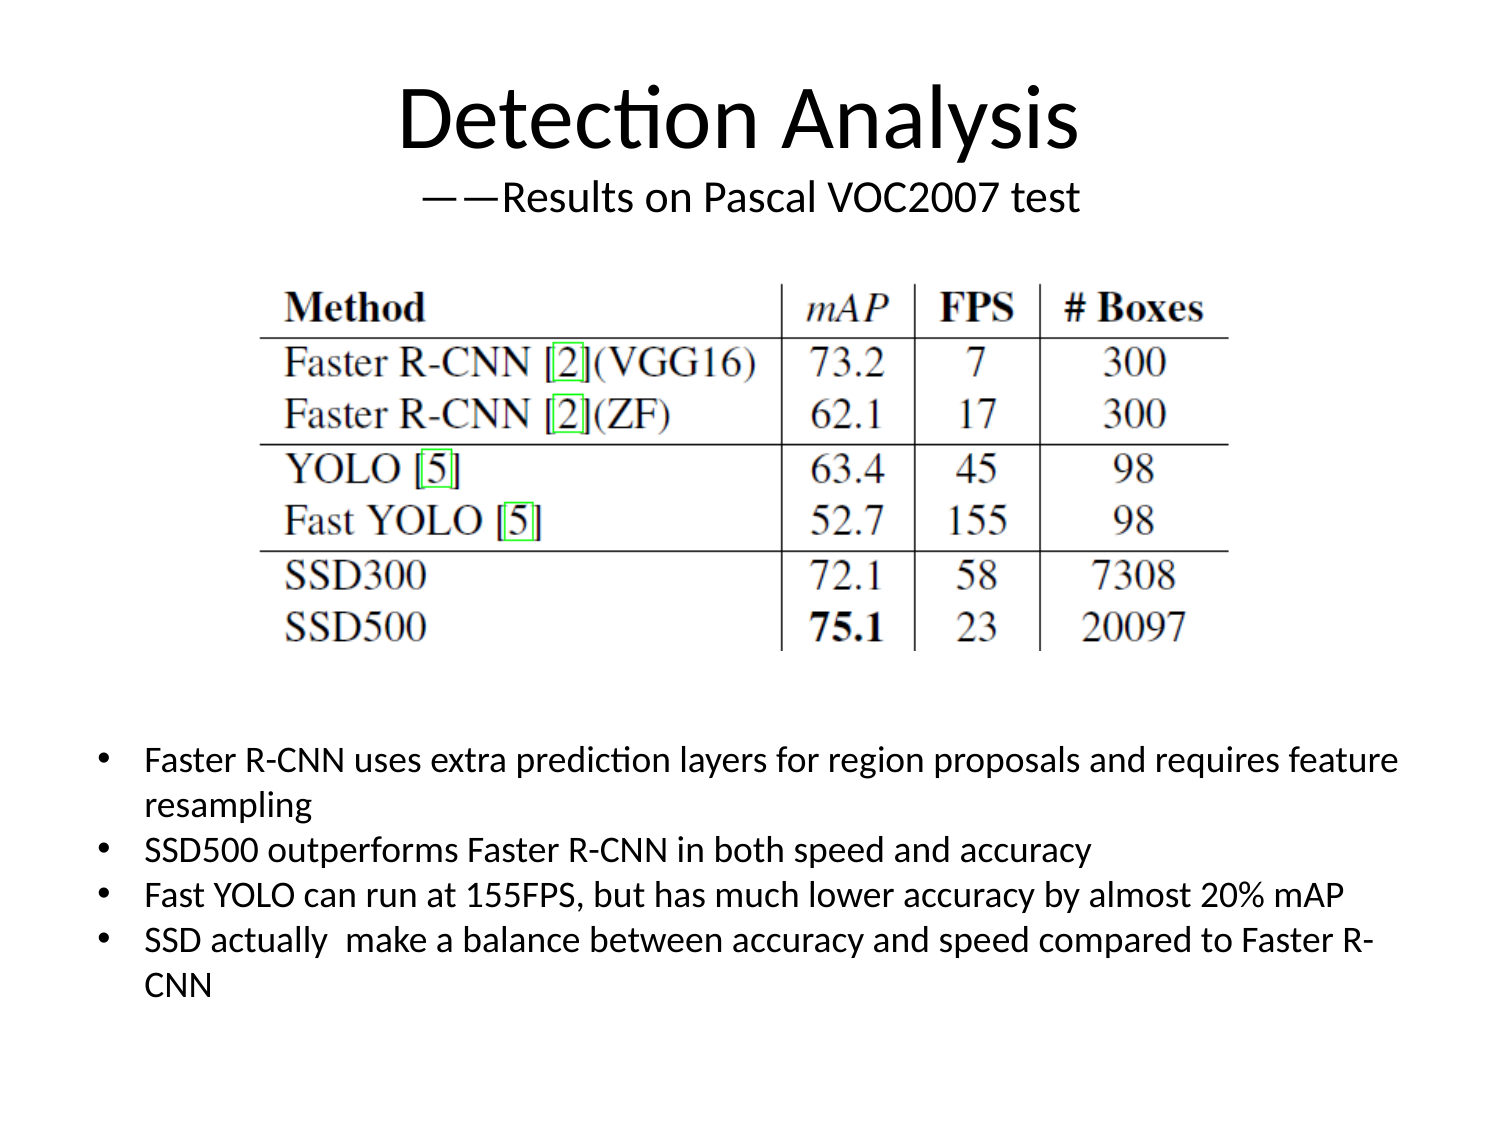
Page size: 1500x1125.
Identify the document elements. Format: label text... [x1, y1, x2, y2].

picture [257, 278, 1243, 652]
text_box Faster R-CNN uses extra prediction layers for region proposals and requires feature resampling SSD500 outperforms Faster R-CNN in both speed and accuracy Fast YOLO can run at 155FPS, but has much lower accuracy by almost 20% mAP SSD actually make a balance between accuracy and speed compared to Faster R-CNN [82, 727, 1418, 1013]
title Detection Analysis ——Results on Pascal VOC2007 test [75, 45, 1425, 233]
